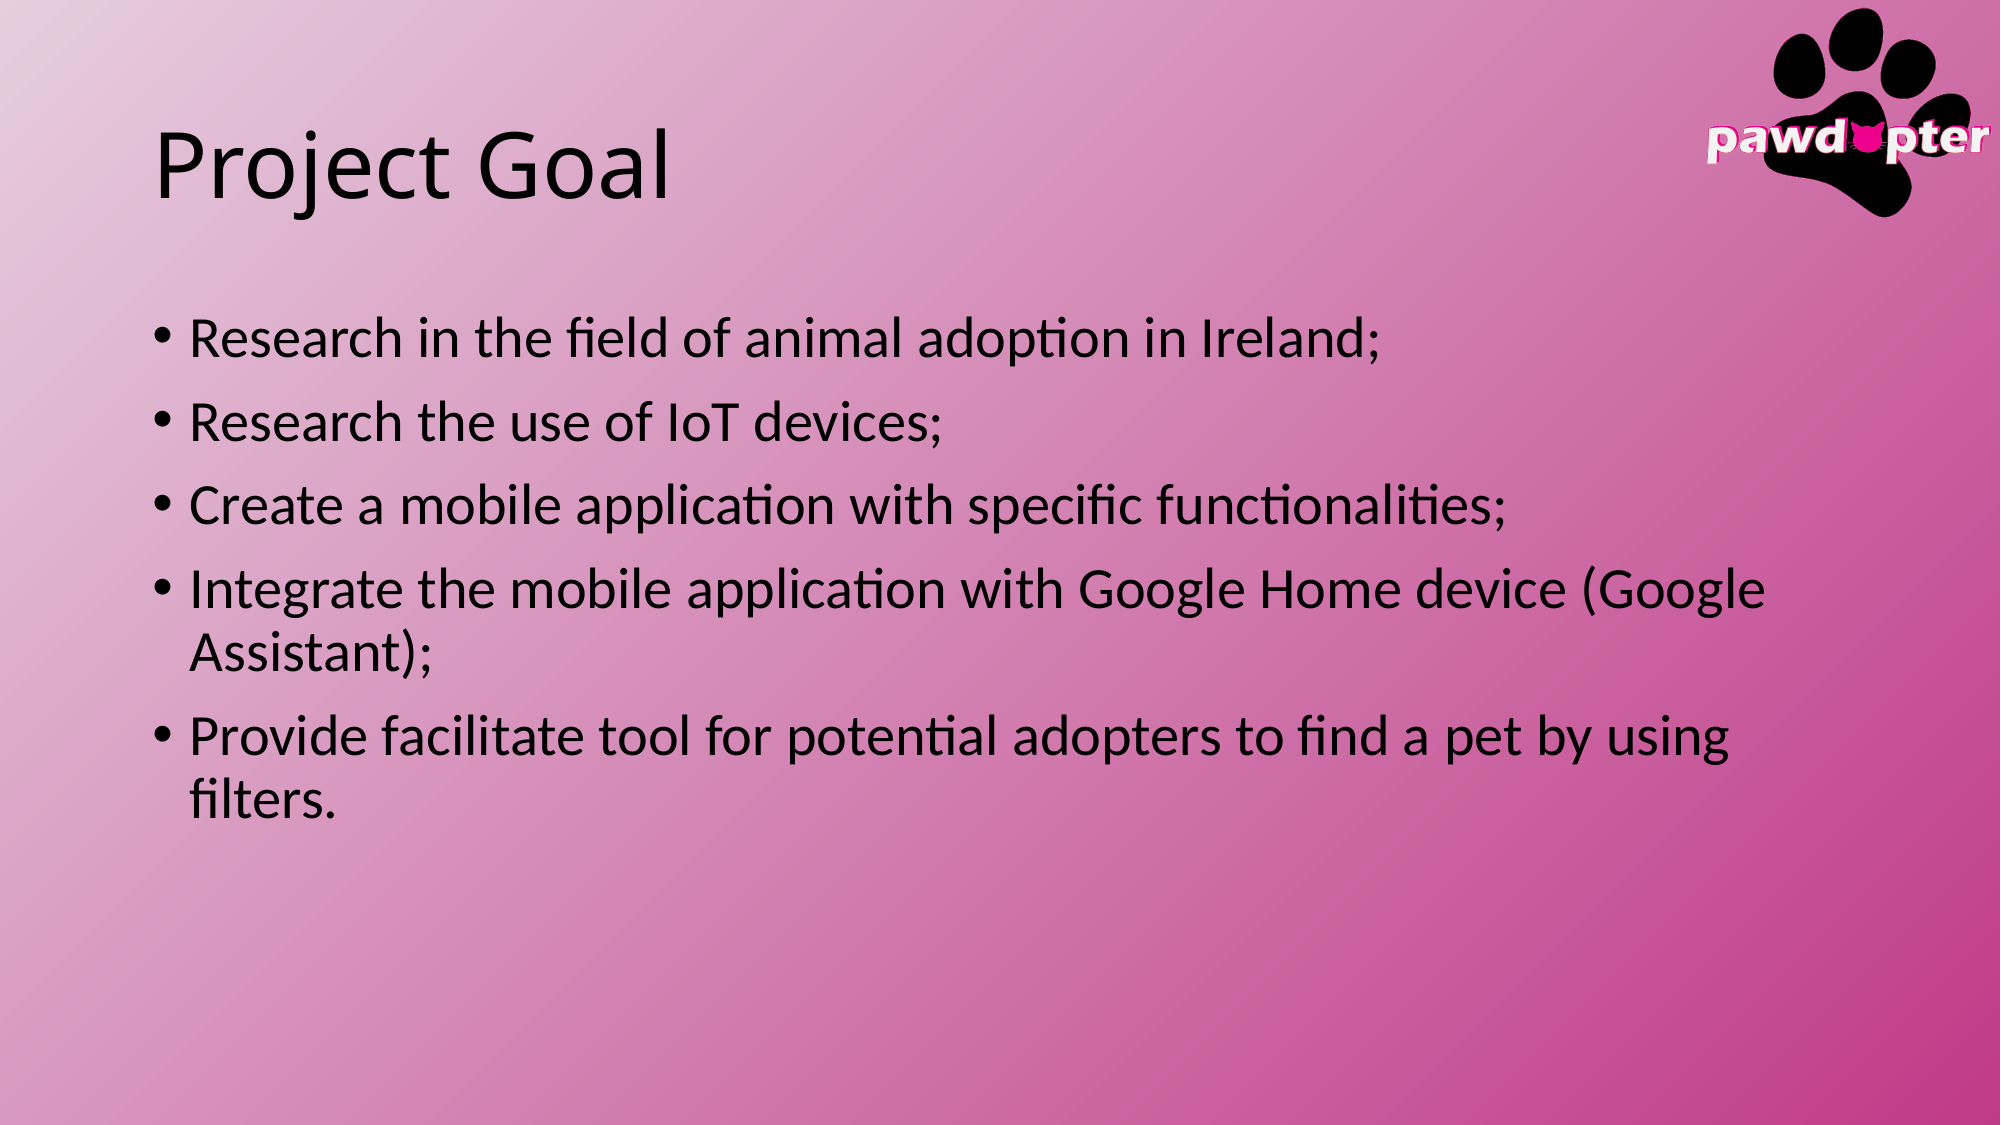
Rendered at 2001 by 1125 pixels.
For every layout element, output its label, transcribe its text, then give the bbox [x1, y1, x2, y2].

list Research in the field of animal adoption in Ireland; Research the use of IoT devices; Create a mobile application with specific functionalities; Integrate the mobile application with Google Home device (Google Assistant); Provide facilitate tool for potential adopters to find a pet by using filters. [137, 299, 1863, 1014]
title Project Goal [137, 59, 1863, 278]
picture [1705, 7, 1992, 218]
